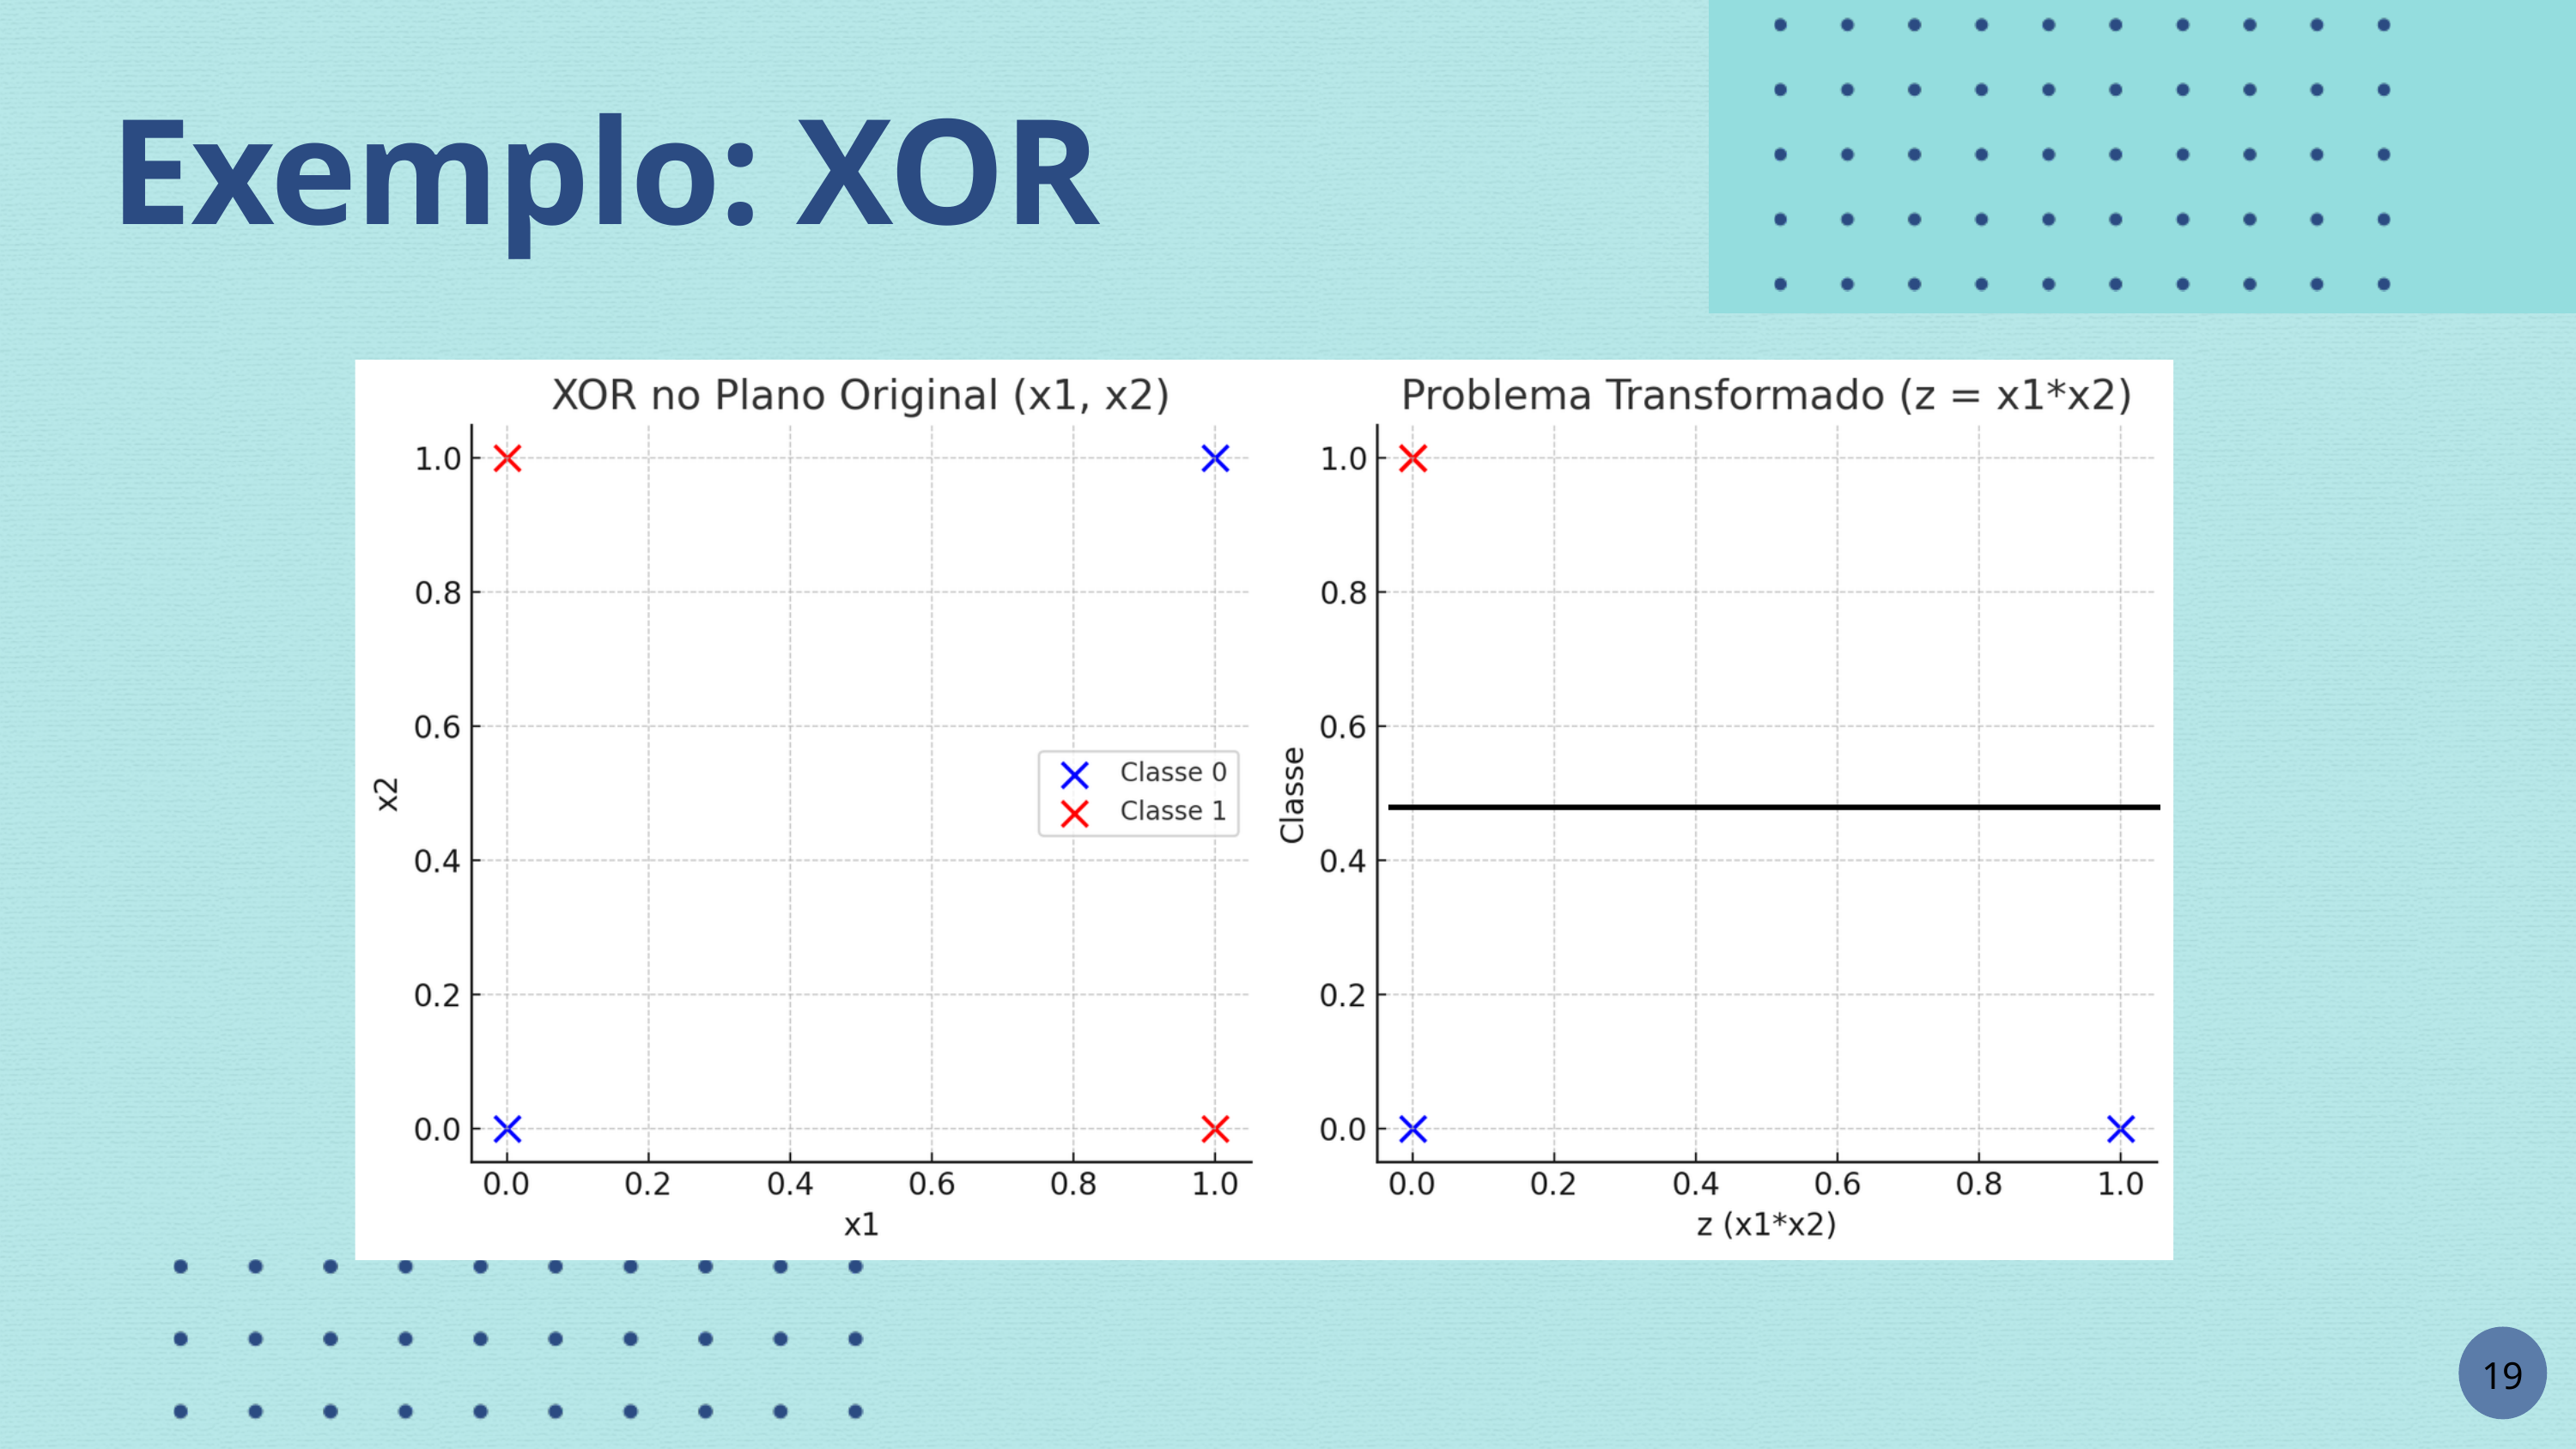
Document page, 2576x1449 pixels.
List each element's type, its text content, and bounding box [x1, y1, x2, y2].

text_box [1982, 0, 2365, 588]
text_box Exemplo: XOR [111, 99, 1255, 254]
text_box [173, 1259, 864, 1449]
text_box [1774, 0, 1978, 292]
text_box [2458, 1326, 2548, 1420]
text_box [2368, 0, 2391, 292]
text_box [0, 0, 1978, 1449]
text_box [355, 360, 2174, 1260]
text_box [864, 313, 2576, 1449]
